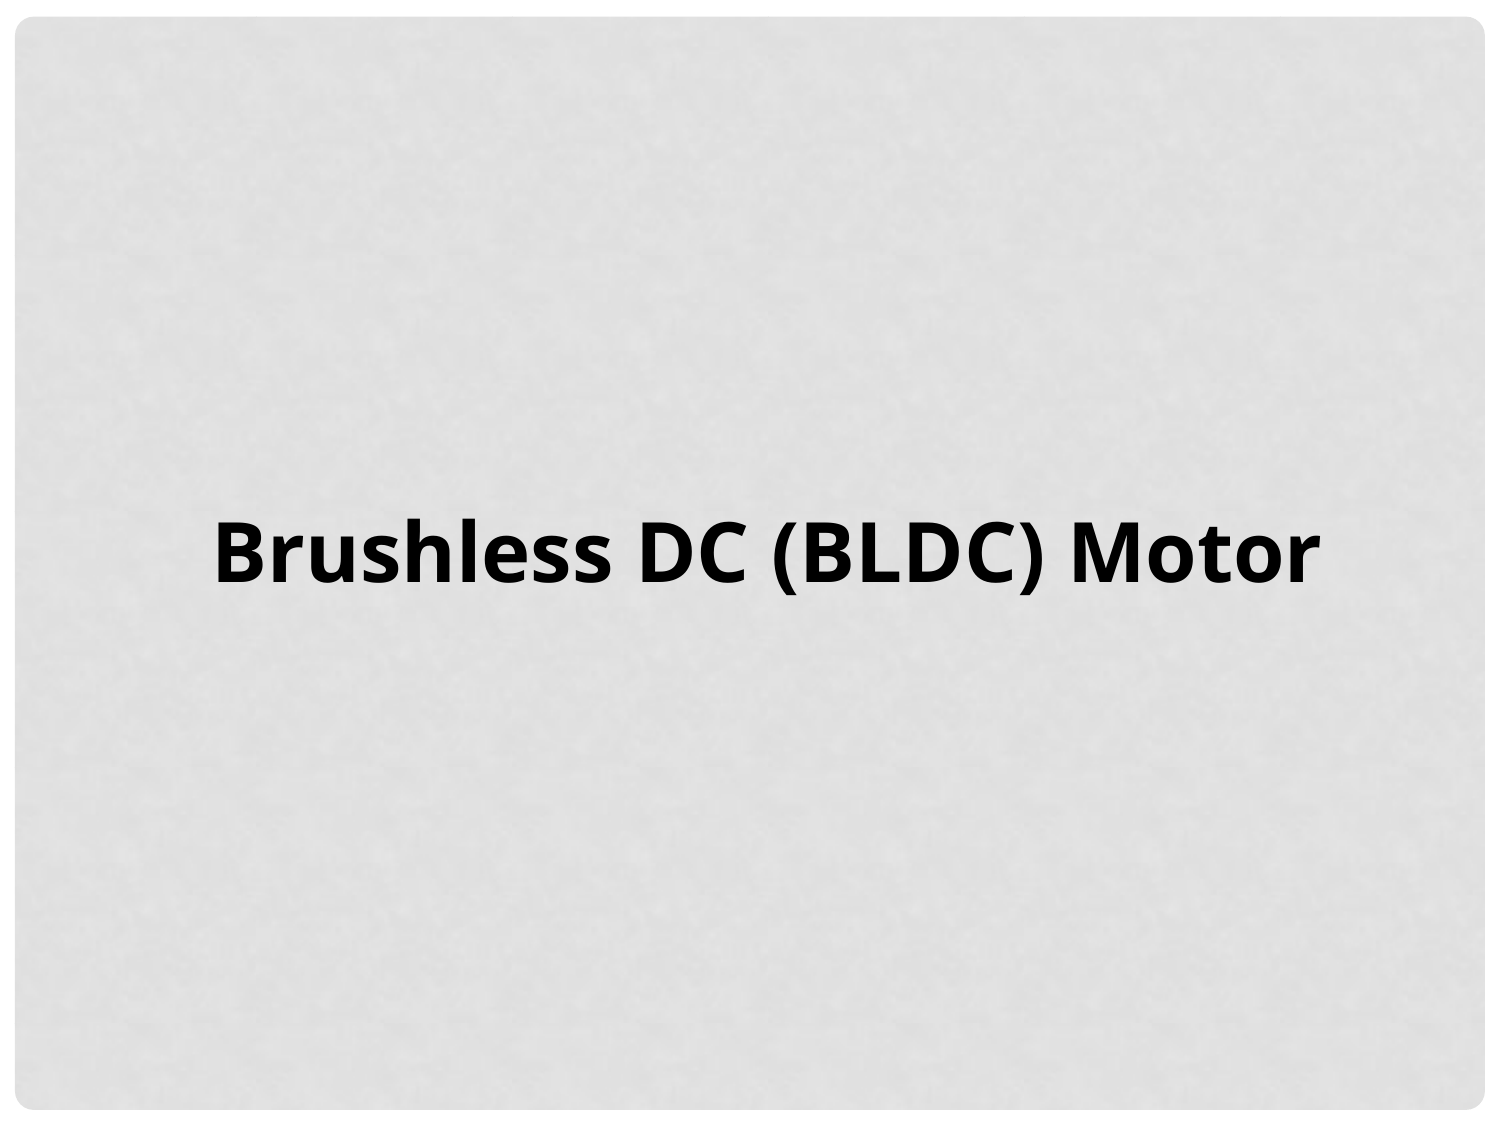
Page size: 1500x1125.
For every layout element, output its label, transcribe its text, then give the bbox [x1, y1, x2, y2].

text_box Brushless DC (BLDC) Motor [196, 491, 1339, 607]
